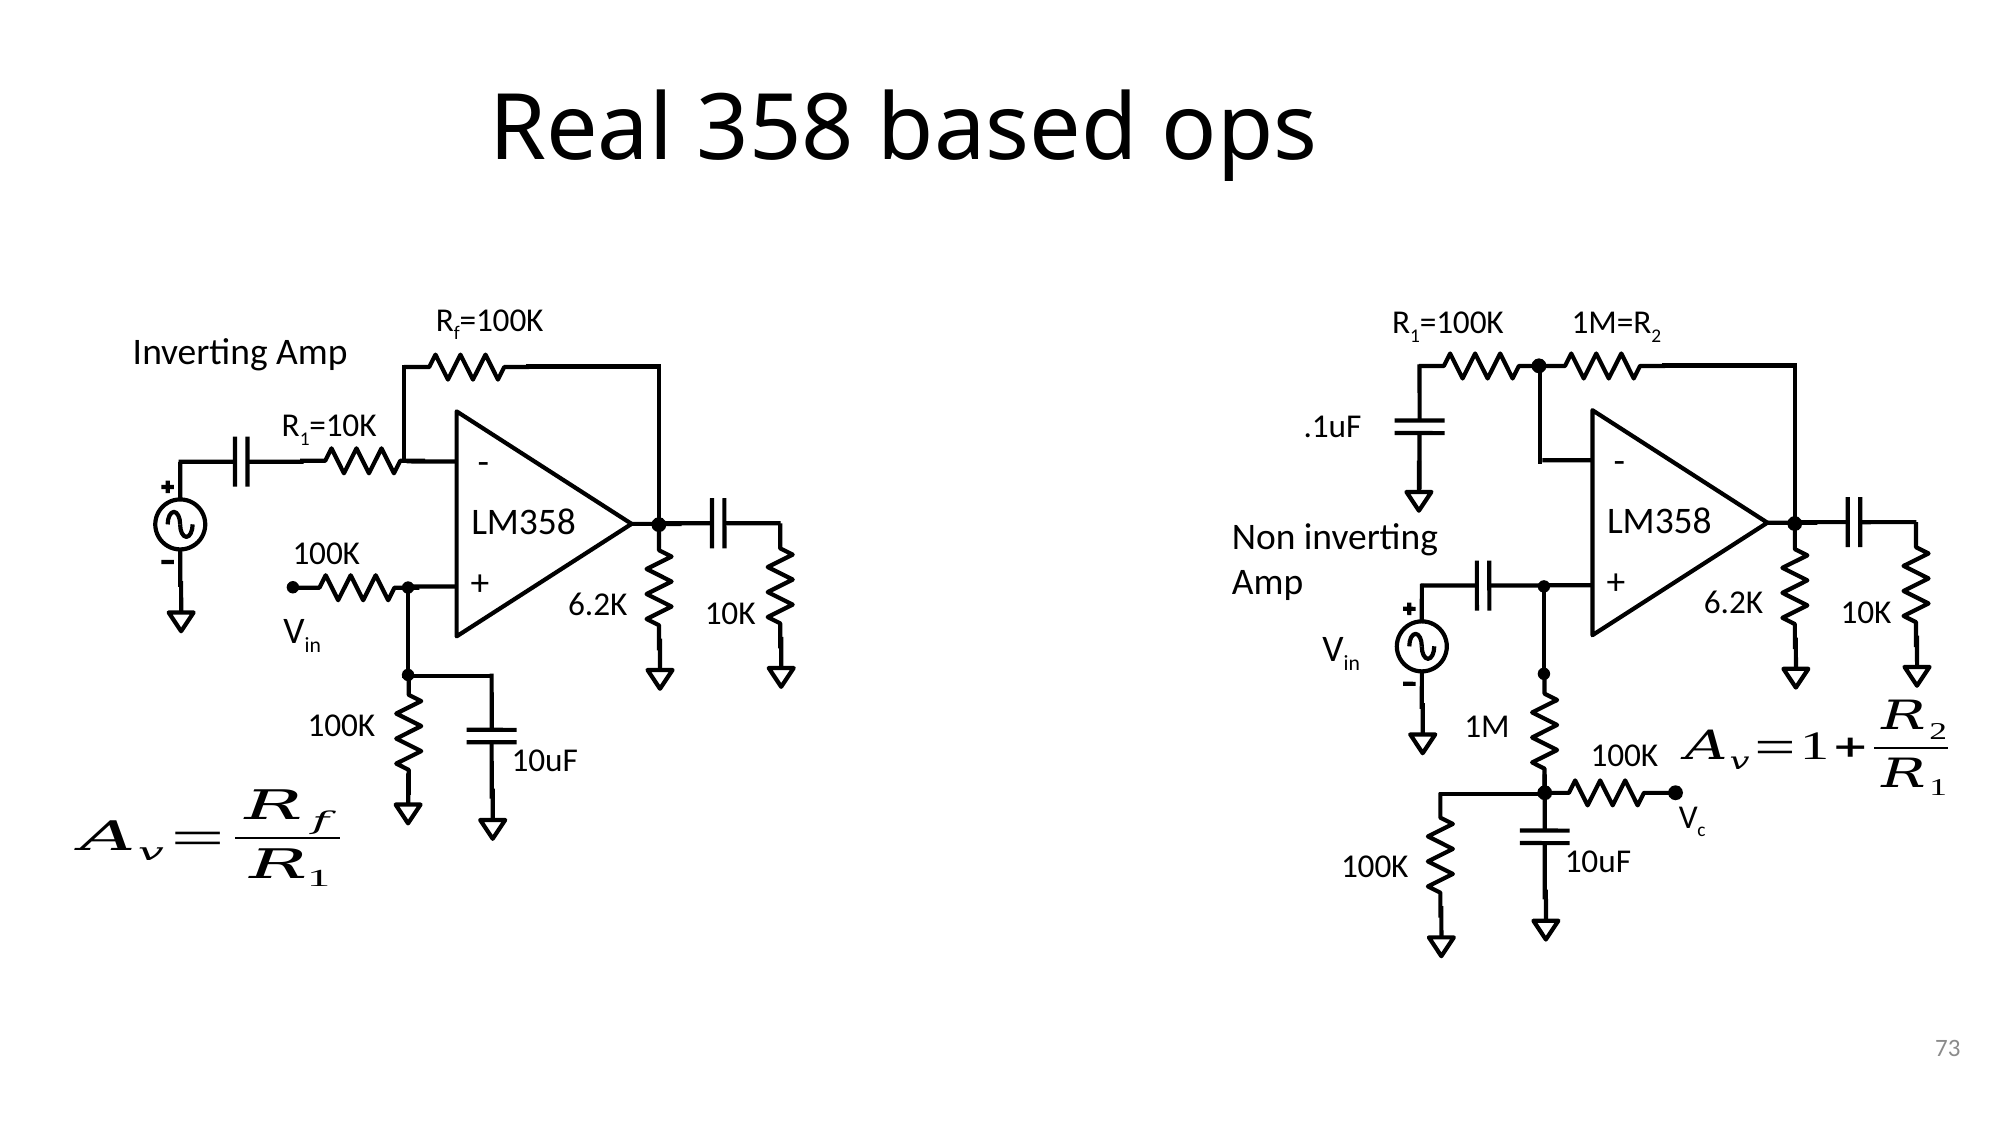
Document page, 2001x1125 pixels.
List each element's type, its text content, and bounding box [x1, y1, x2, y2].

slide_number 73 [1525, 1016, 1976, 1077]
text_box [1217, 292, 1952, 957]
title Real 358 based ops [41, 58, 1767, 201]
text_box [70, 290, 809, 893]
